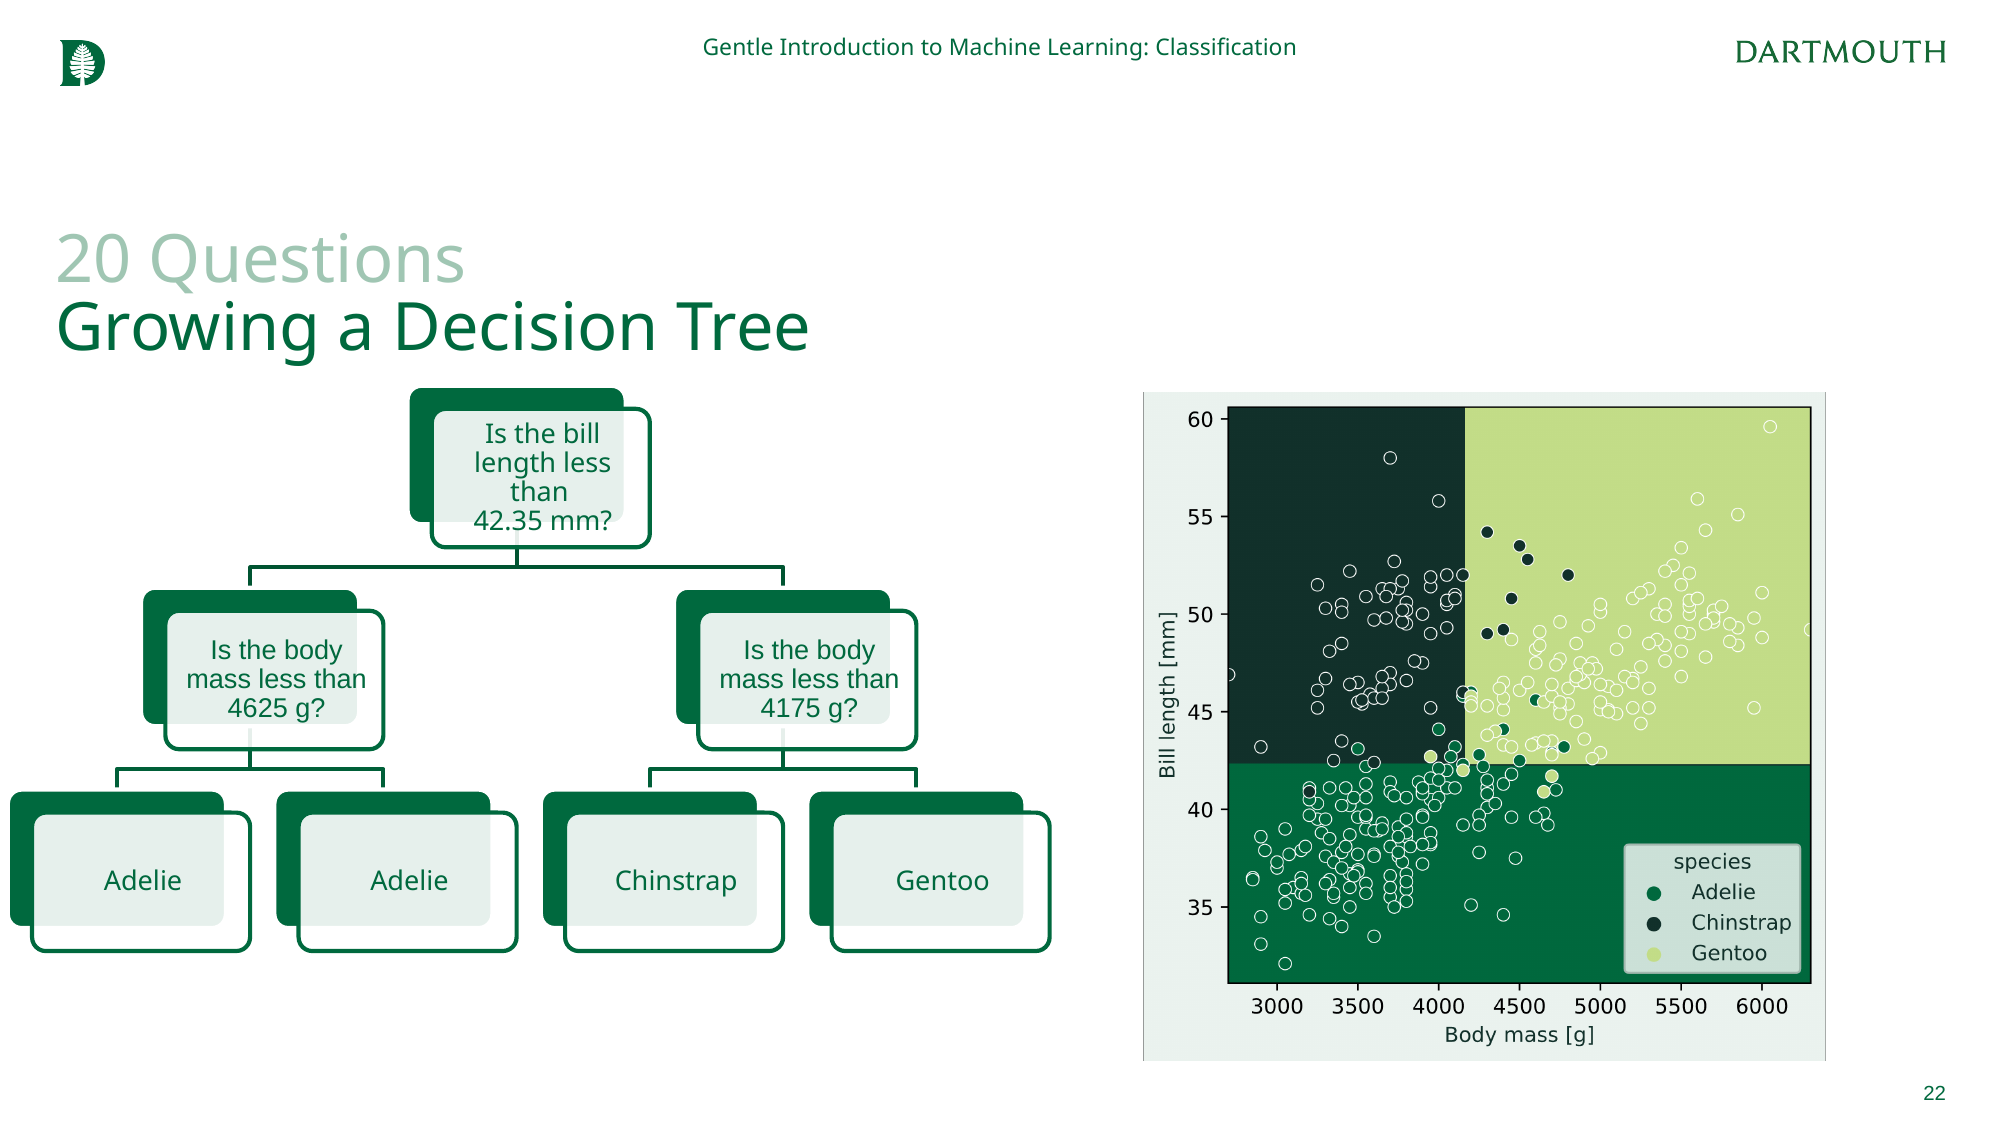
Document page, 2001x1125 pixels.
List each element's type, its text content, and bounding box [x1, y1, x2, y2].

picture [1735, 39, 1947, 64]
title 20 Questions Growing a Decision Tree [55, 228, 1950, 380]
picture [1143, 391, 1826, 1062]
picture [60, 40, 105, 86]
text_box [7, 241, 1051, 1095]
slide_number 22 [1860, 1074, 1947, 1111]
footer Gentle Introduction to Machine Learning: Classification [390, 30, 1610, 66]
